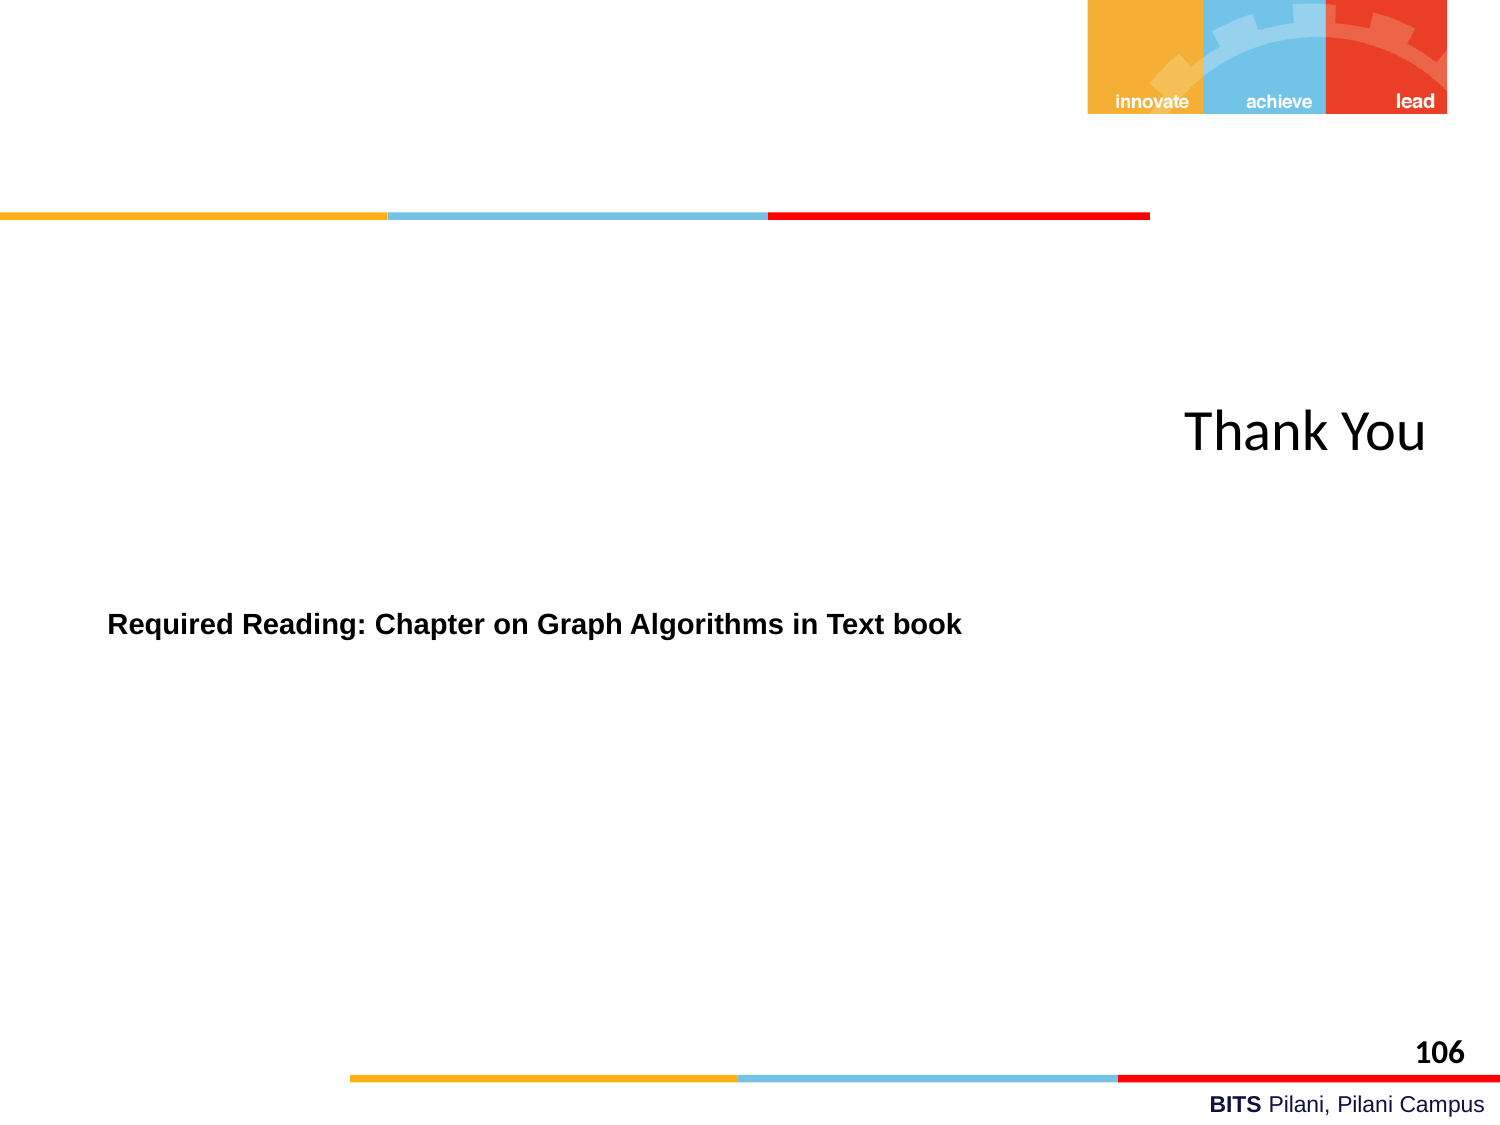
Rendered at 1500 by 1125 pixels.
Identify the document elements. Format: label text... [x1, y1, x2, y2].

picture [1087, 0, 1448, 114]
text_box Required Reading: Chapter on Graph Algorithms in Text book [92, 555, 1453, 661]
text_box 106 [1399, 1023, 1500, 1072]
text_box Thank You [92, 337, 1443, 555]
